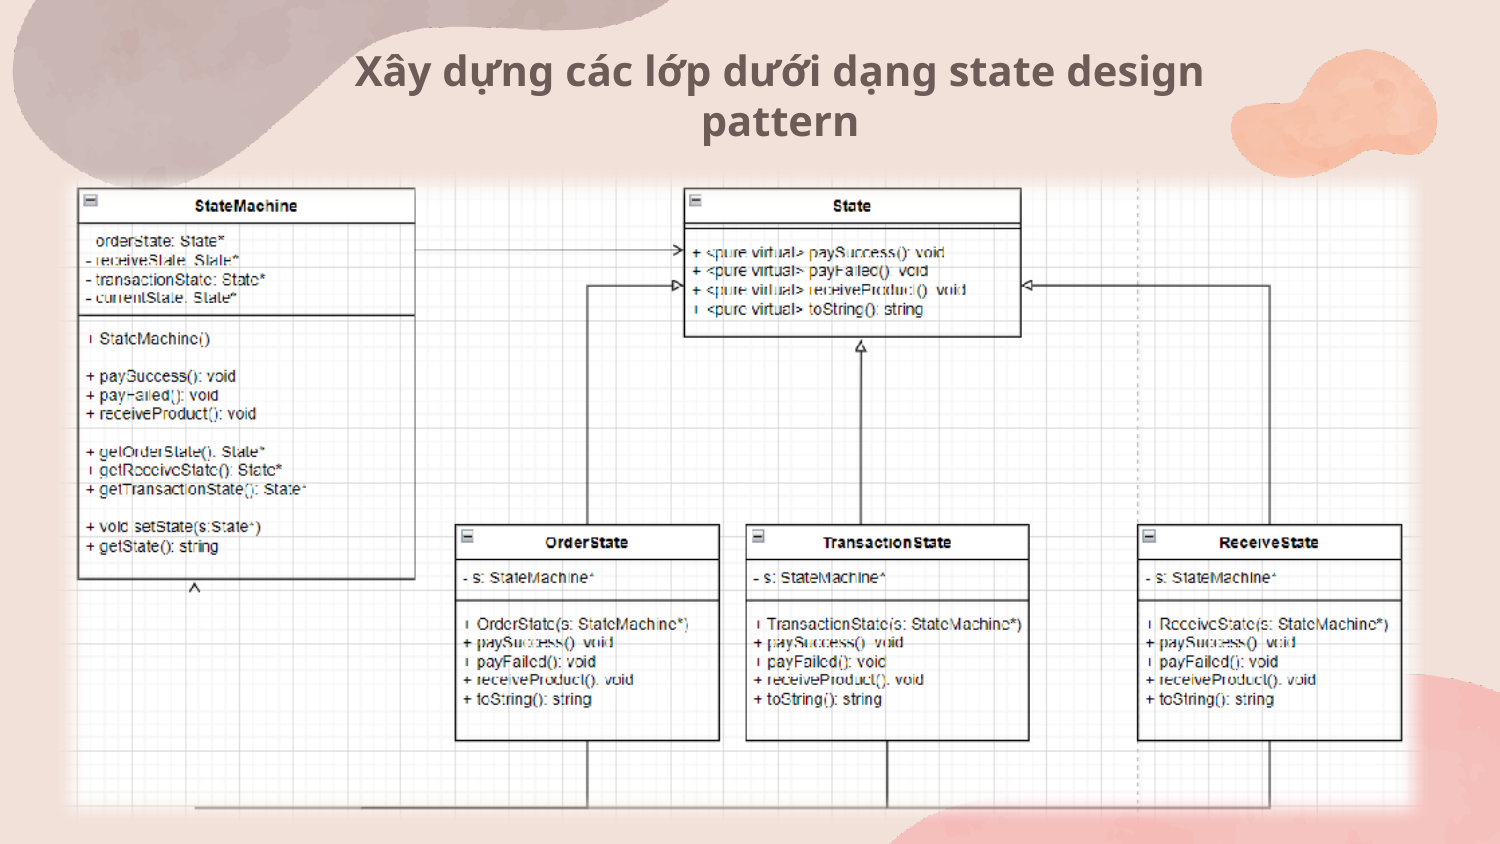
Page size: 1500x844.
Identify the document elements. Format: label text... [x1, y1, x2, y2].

picture [0, 0, 1500, 844]
title Xây dựng các lớp dưới dạng state design pattern [319, 51, 1242, 139]
